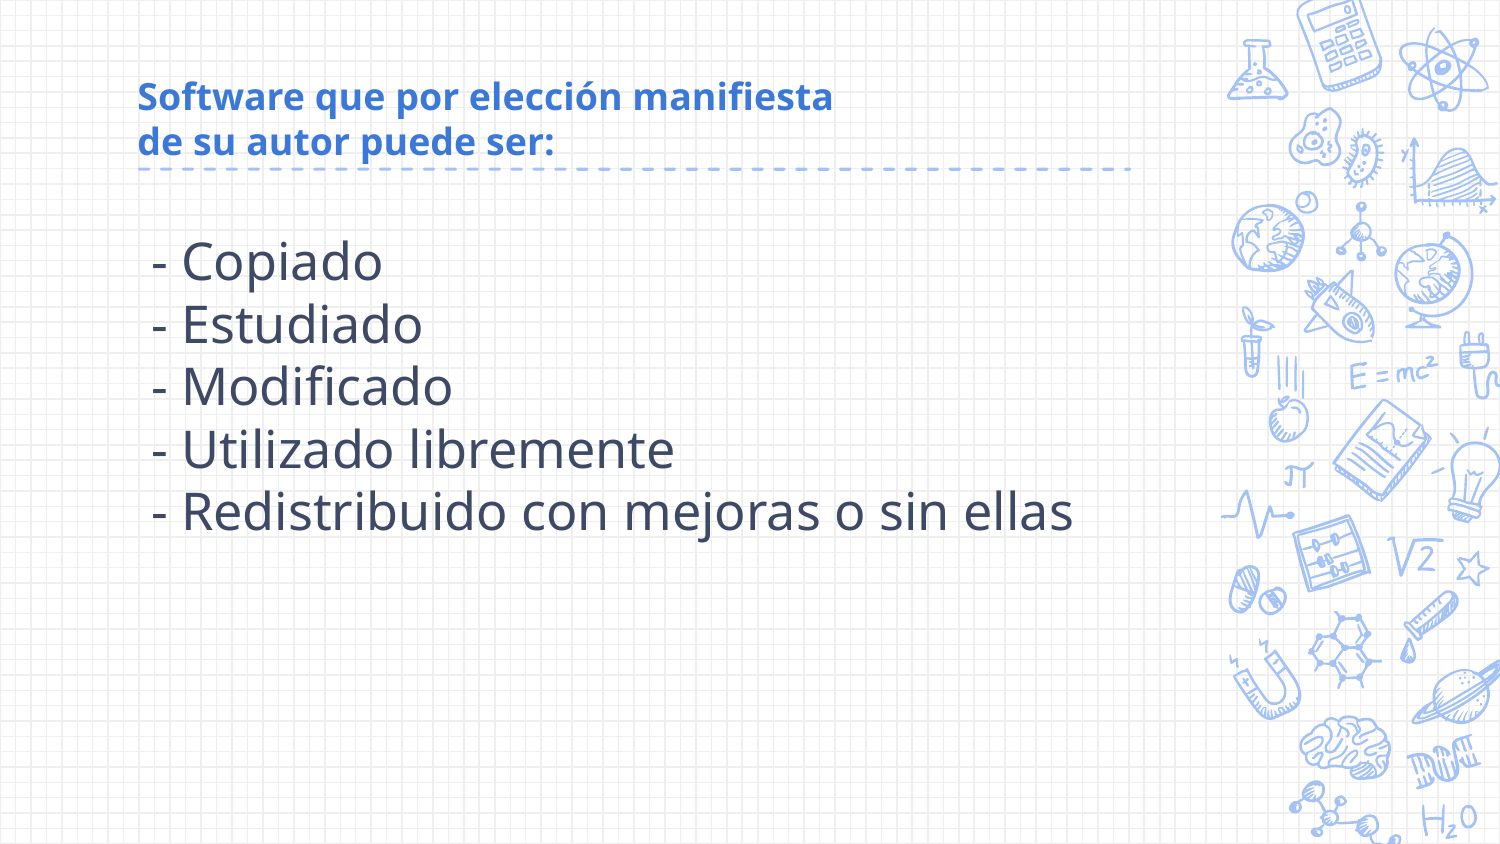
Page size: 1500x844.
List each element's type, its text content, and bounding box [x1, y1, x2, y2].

text_box - Copiado - Estudiado - Modificado - Utilizado libremente - Redistribuido con mejoras o sin ellas [122, 213, 1130, 806]
text_box Software que por elección manifiesta de su autor puede ser: [122, 36, 1130, 178]
